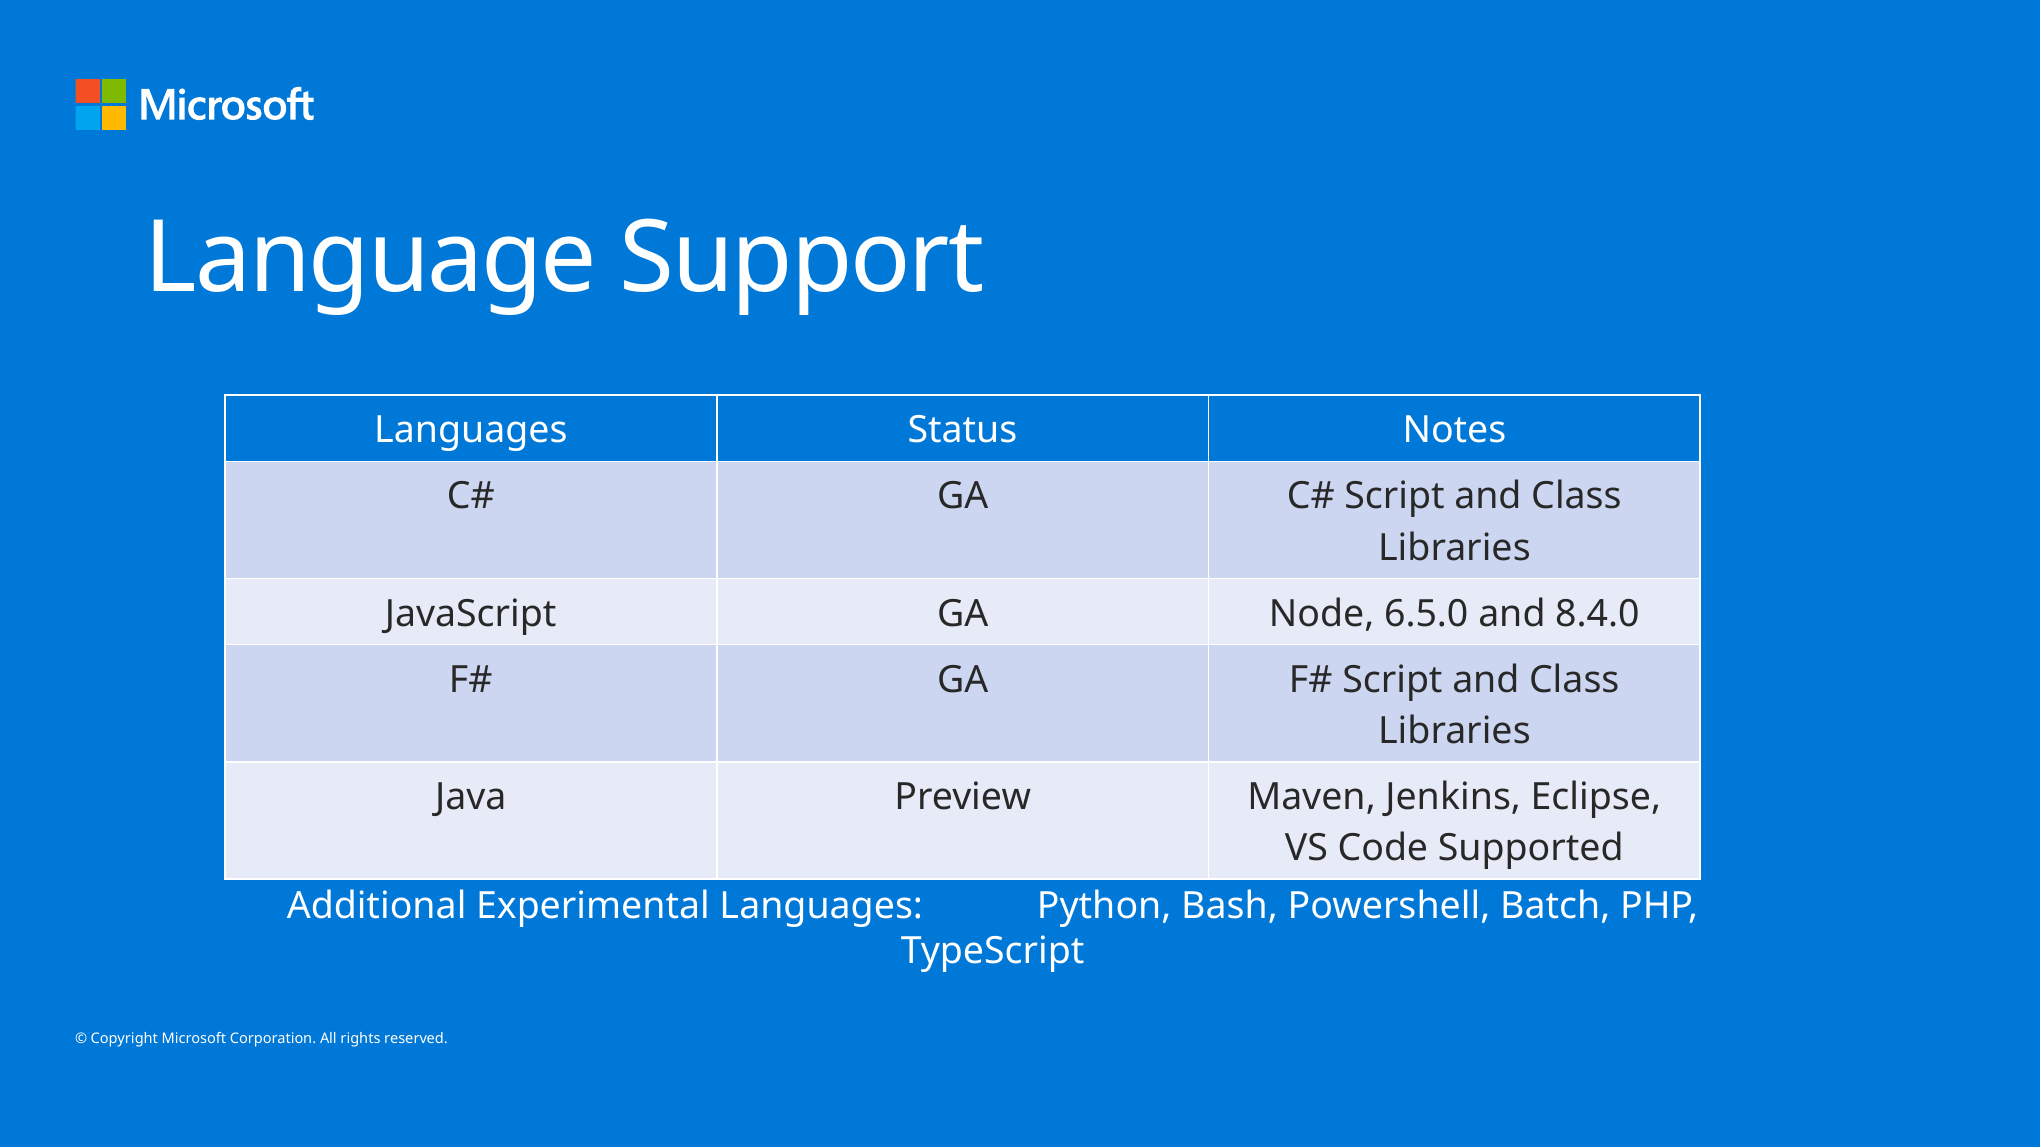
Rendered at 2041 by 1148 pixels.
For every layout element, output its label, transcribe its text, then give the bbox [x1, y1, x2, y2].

table_cell F# [226, 645, 716, 761]
table_cell Java [226, 763, 716, 878]
table_cell GA [718, 462, 1208, 578]
table_cell Node, 6.5.0 and 8.4.0 [1209, 579, 1699, 644]
table_cell Maven, Jenkins, Eclipse, VS Code Supported [1209, 763, 1699, 873]
table_header Languages [226, 396, 716, 461]
table_cell GA [718, 579, 1208, 644]
table_cell C# Script and Class Libraries [1209, 462, 1699, 578]
table_cell JavaScript [226, 579, 716, 644]
text_box Additional Experimental Languages: Python, Bash, Powershell, Batch, PHP, TypeScript [255, 873, 1731, 1024]
table_cell C# [226, 462, 716, 578]
table_cell Preview [718, 763, 1208, 873]
table_cell F# Script and Class Libraries [1209, 645, 1699, 761]
table_cell GA [718, 645, 1208, 761]
table_header Notes [1209, 396, 1699, 461]
table_header Status [718, 396, 1208, 461]
text_box Language Support [130, 198, 1856, 416]
